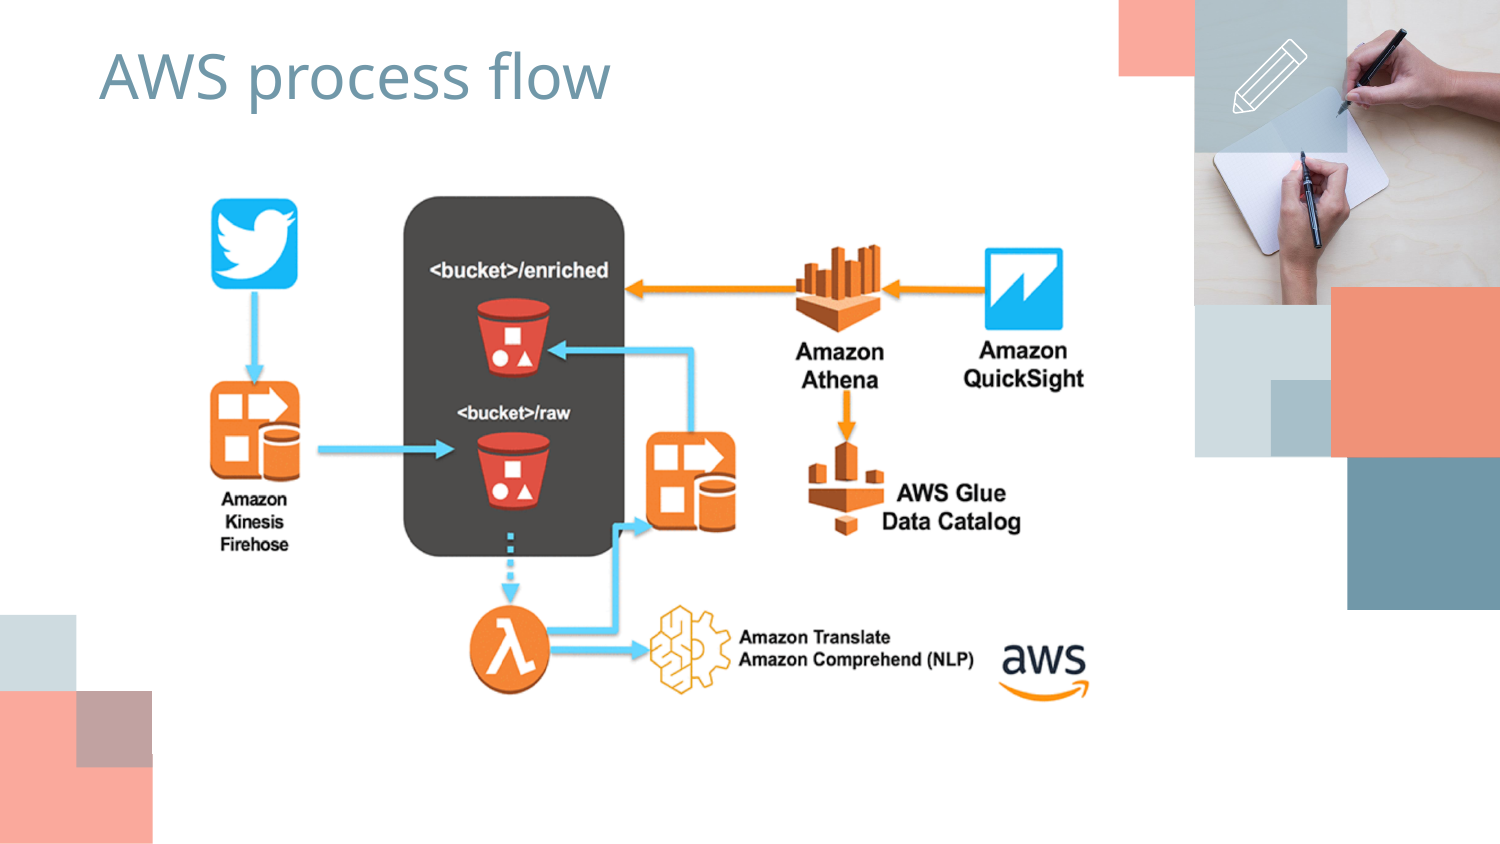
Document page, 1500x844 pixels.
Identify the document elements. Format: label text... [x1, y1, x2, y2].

text_box AWS process flow [85, 24, 897, 127]
text_box [1331, 287, 1500, 458]
picture [152, 162, 1188, 754]
picture [1194, 0, 1500, 304]
